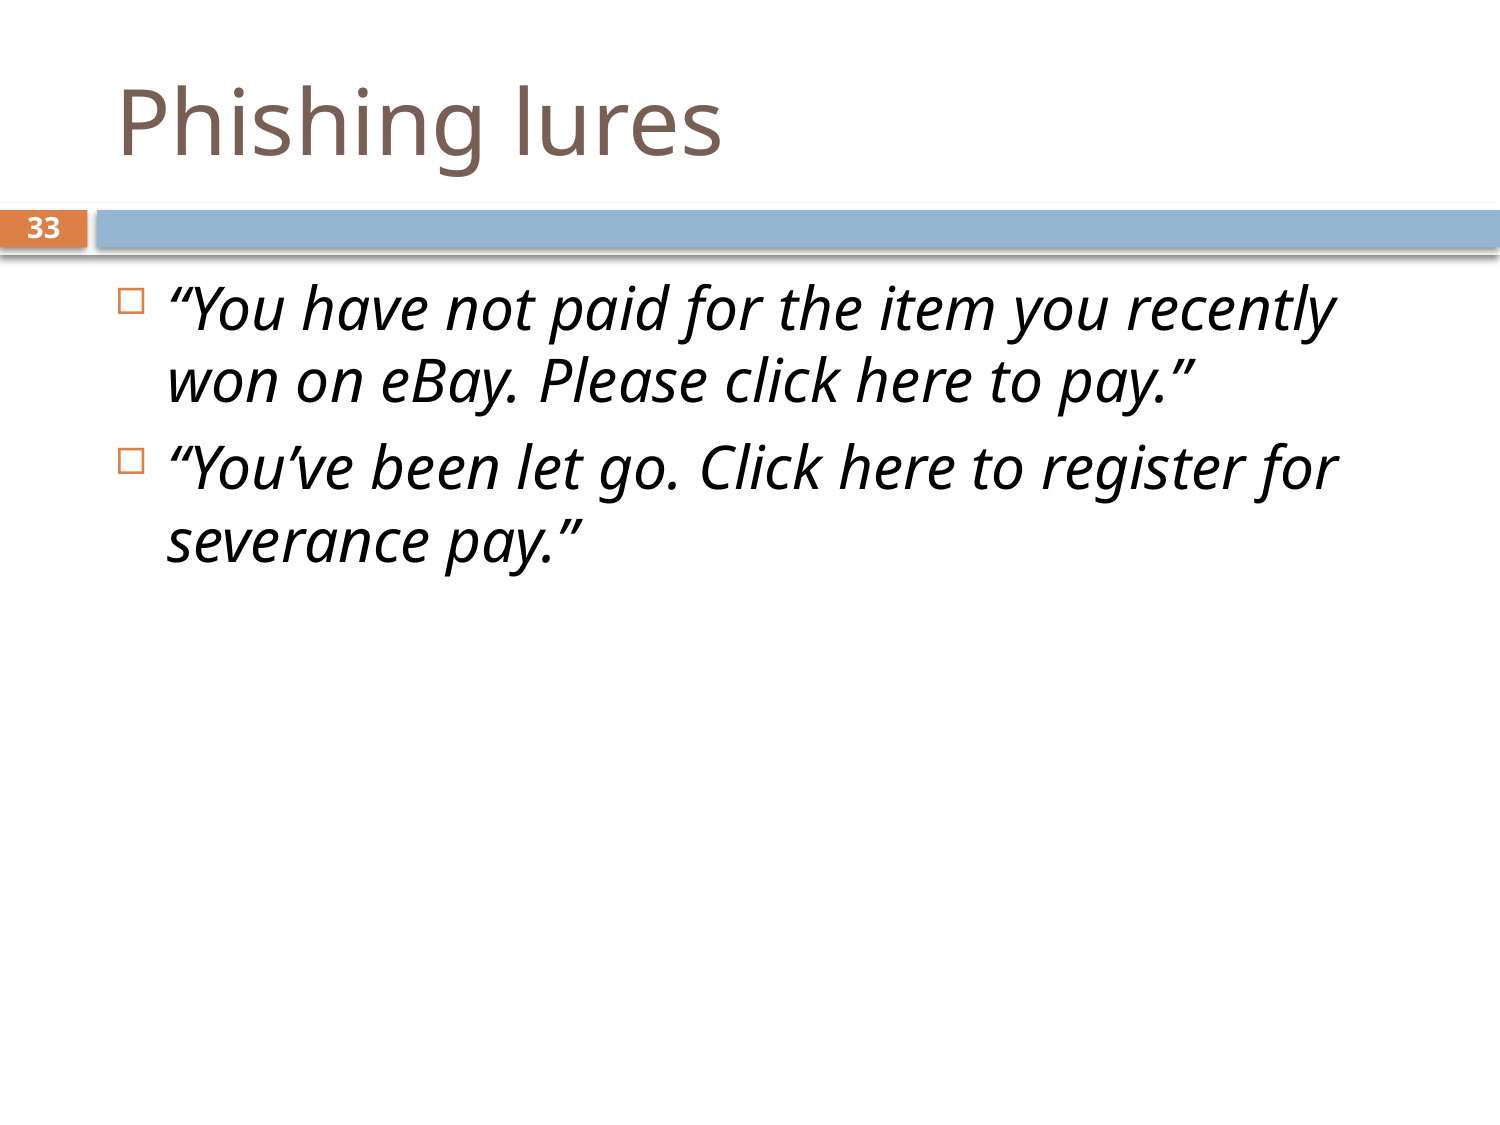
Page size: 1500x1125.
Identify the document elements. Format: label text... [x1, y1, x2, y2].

title Phishing lures [100, 37, 1438, 200]
slide_number 33 [0, 208, 88, 249]
list “You have not paid for the item you recently won on eBay. Please click here to pay.” “You’ve been let go. Click here to register for severance pay.” [100, 262, 1438, 1000]
